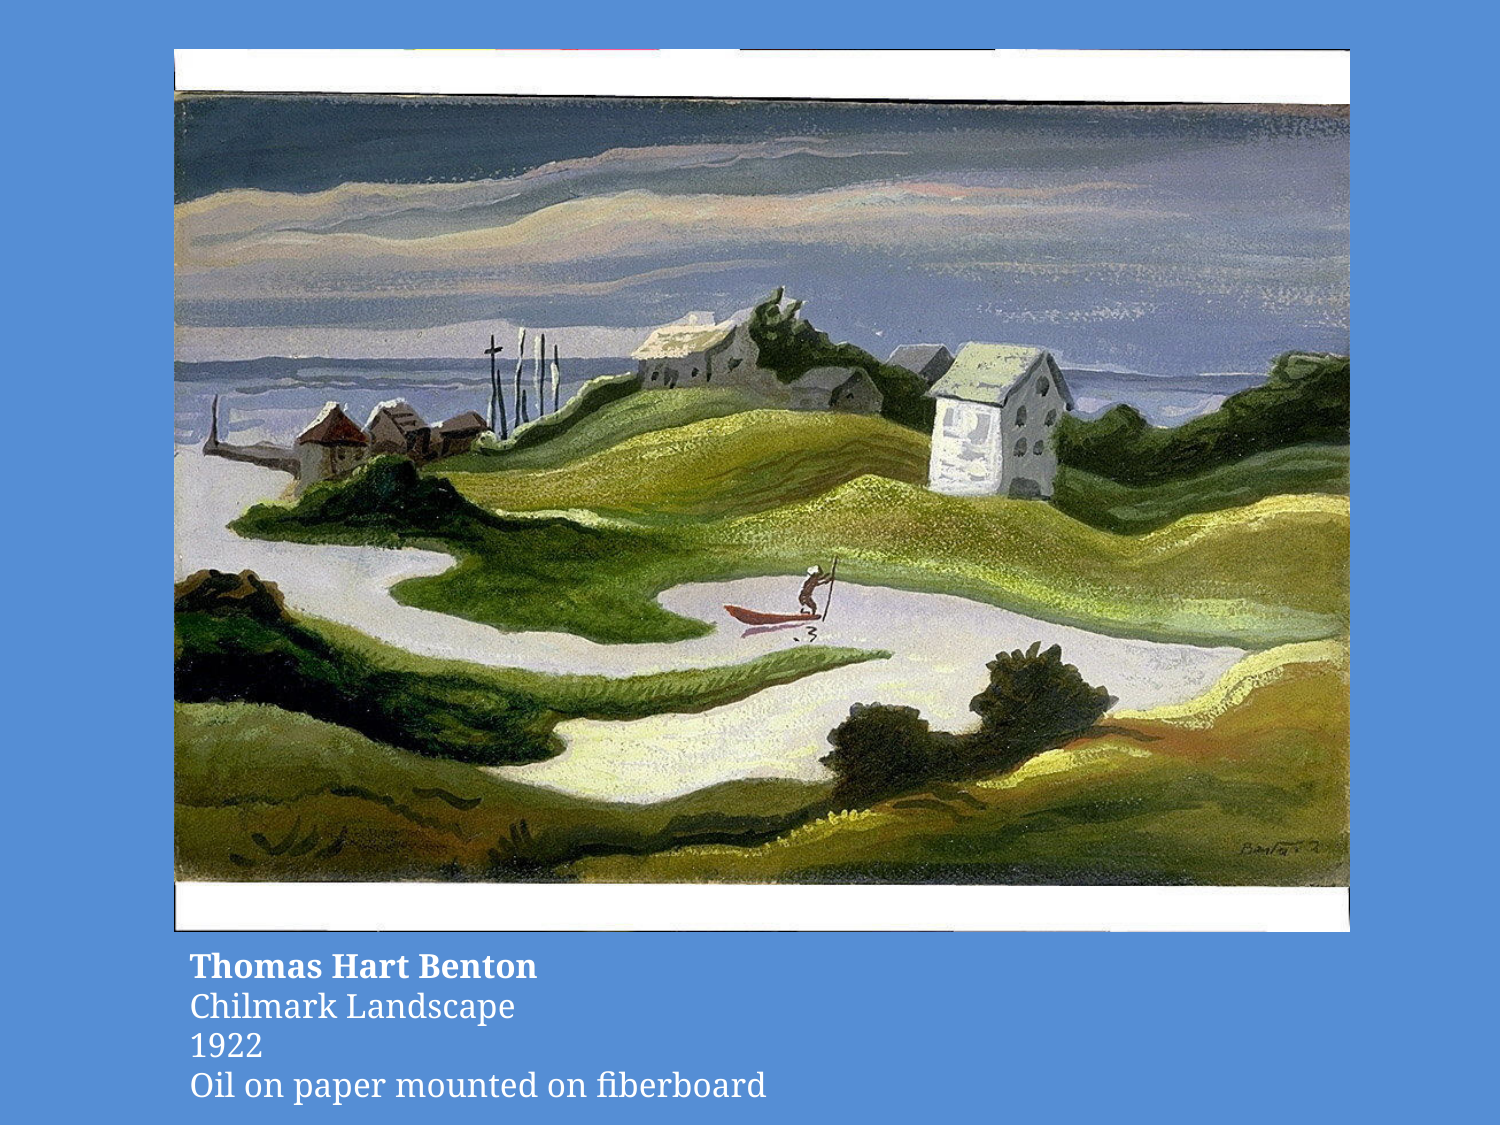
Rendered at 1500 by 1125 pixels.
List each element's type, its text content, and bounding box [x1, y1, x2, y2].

text_box Thomas Hart Benton Chilmark Landscape 1922 Oil on paper mounted on fiberboard [174, 940, 925, 1112]
picture [174, 49, 1351, 932]
